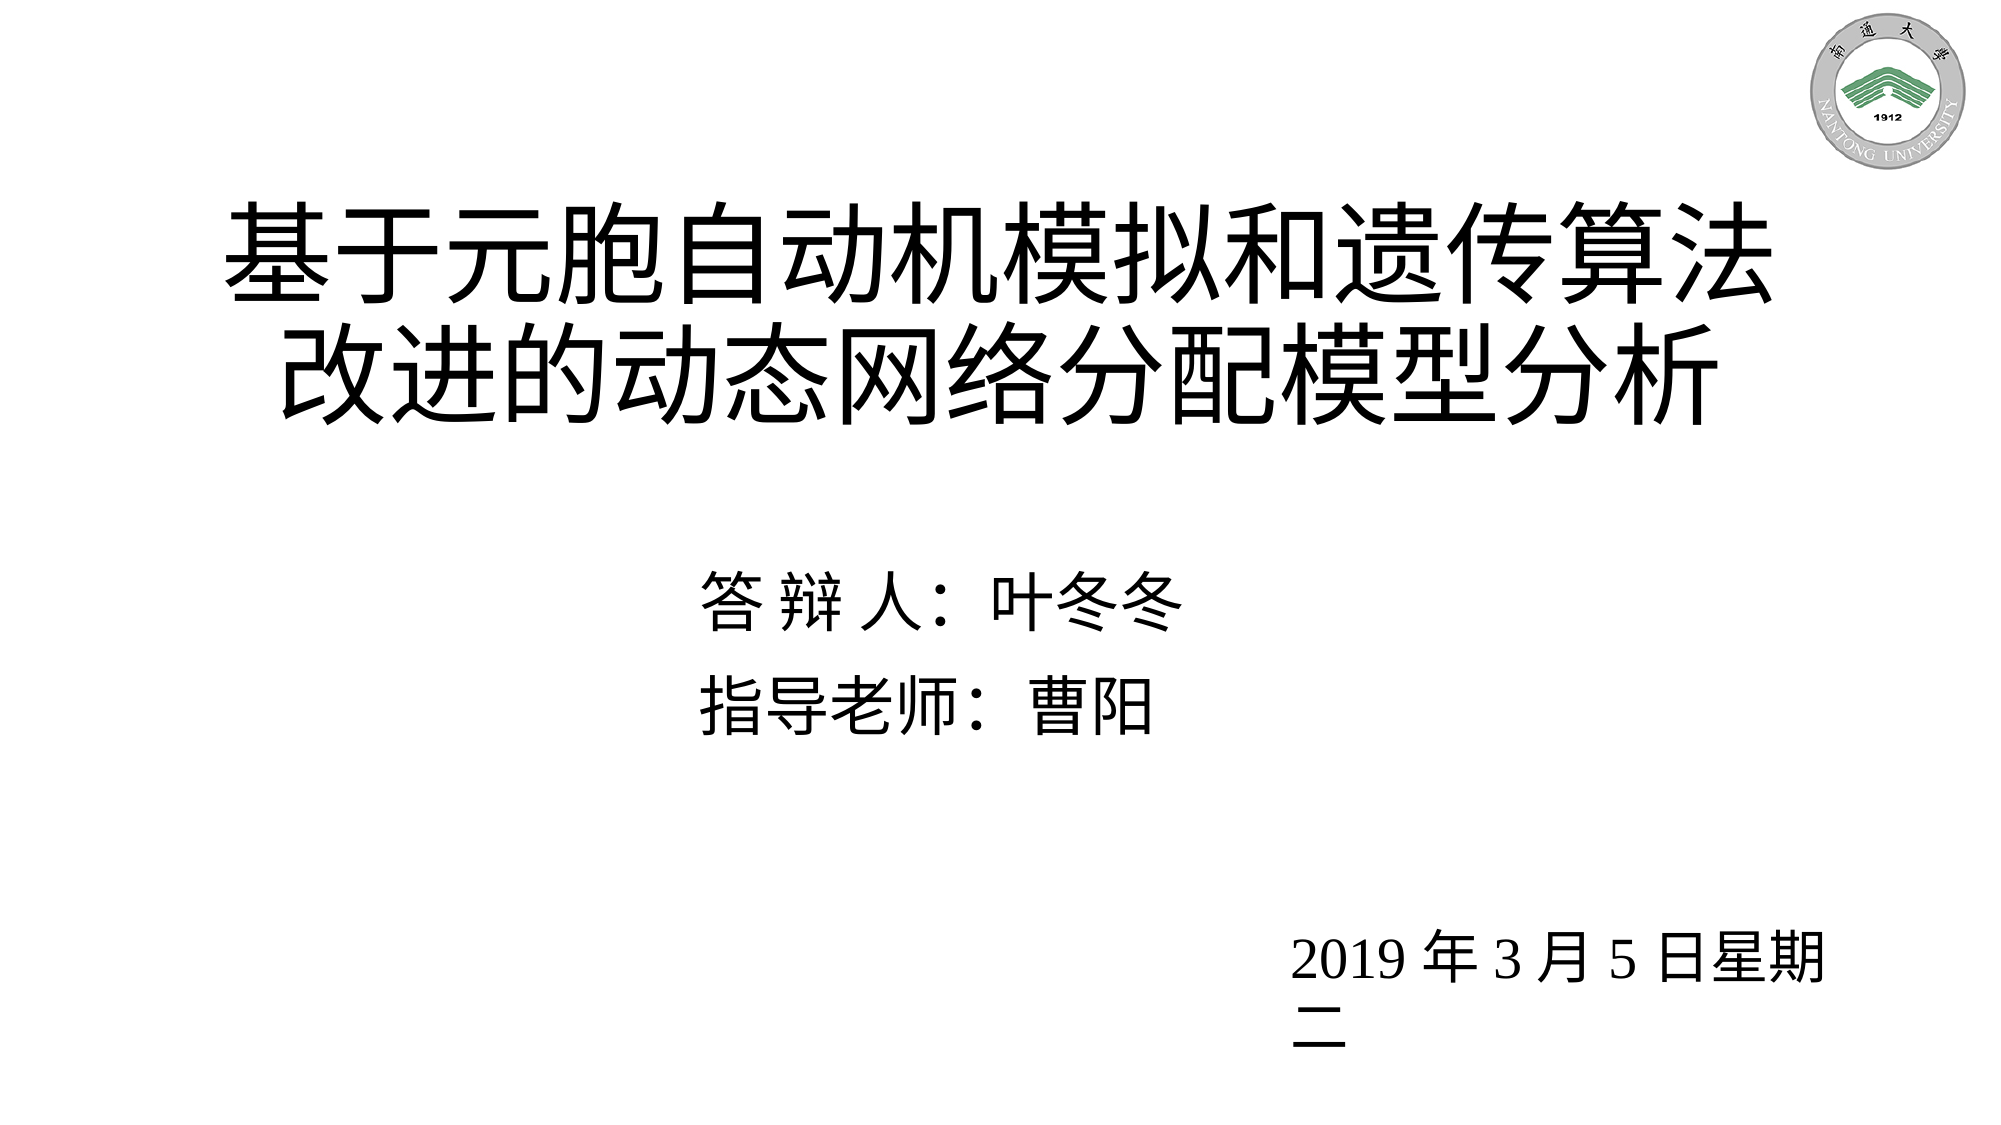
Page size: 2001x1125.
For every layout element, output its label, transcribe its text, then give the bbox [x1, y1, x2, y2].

text_box 指导老师：曹阳 [684, 666, 1218, 753]
picture [1797, 0, 1978, 181]
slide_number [1275, 960, 1855, 1021]
subtitle 答 辩 人：叶冬冬 [684, 562, 1321, 649]
title 基于元胞自动机模拟和遗传算法改进的动态网络分配模型分析 [188, 164, 1812, 448]
